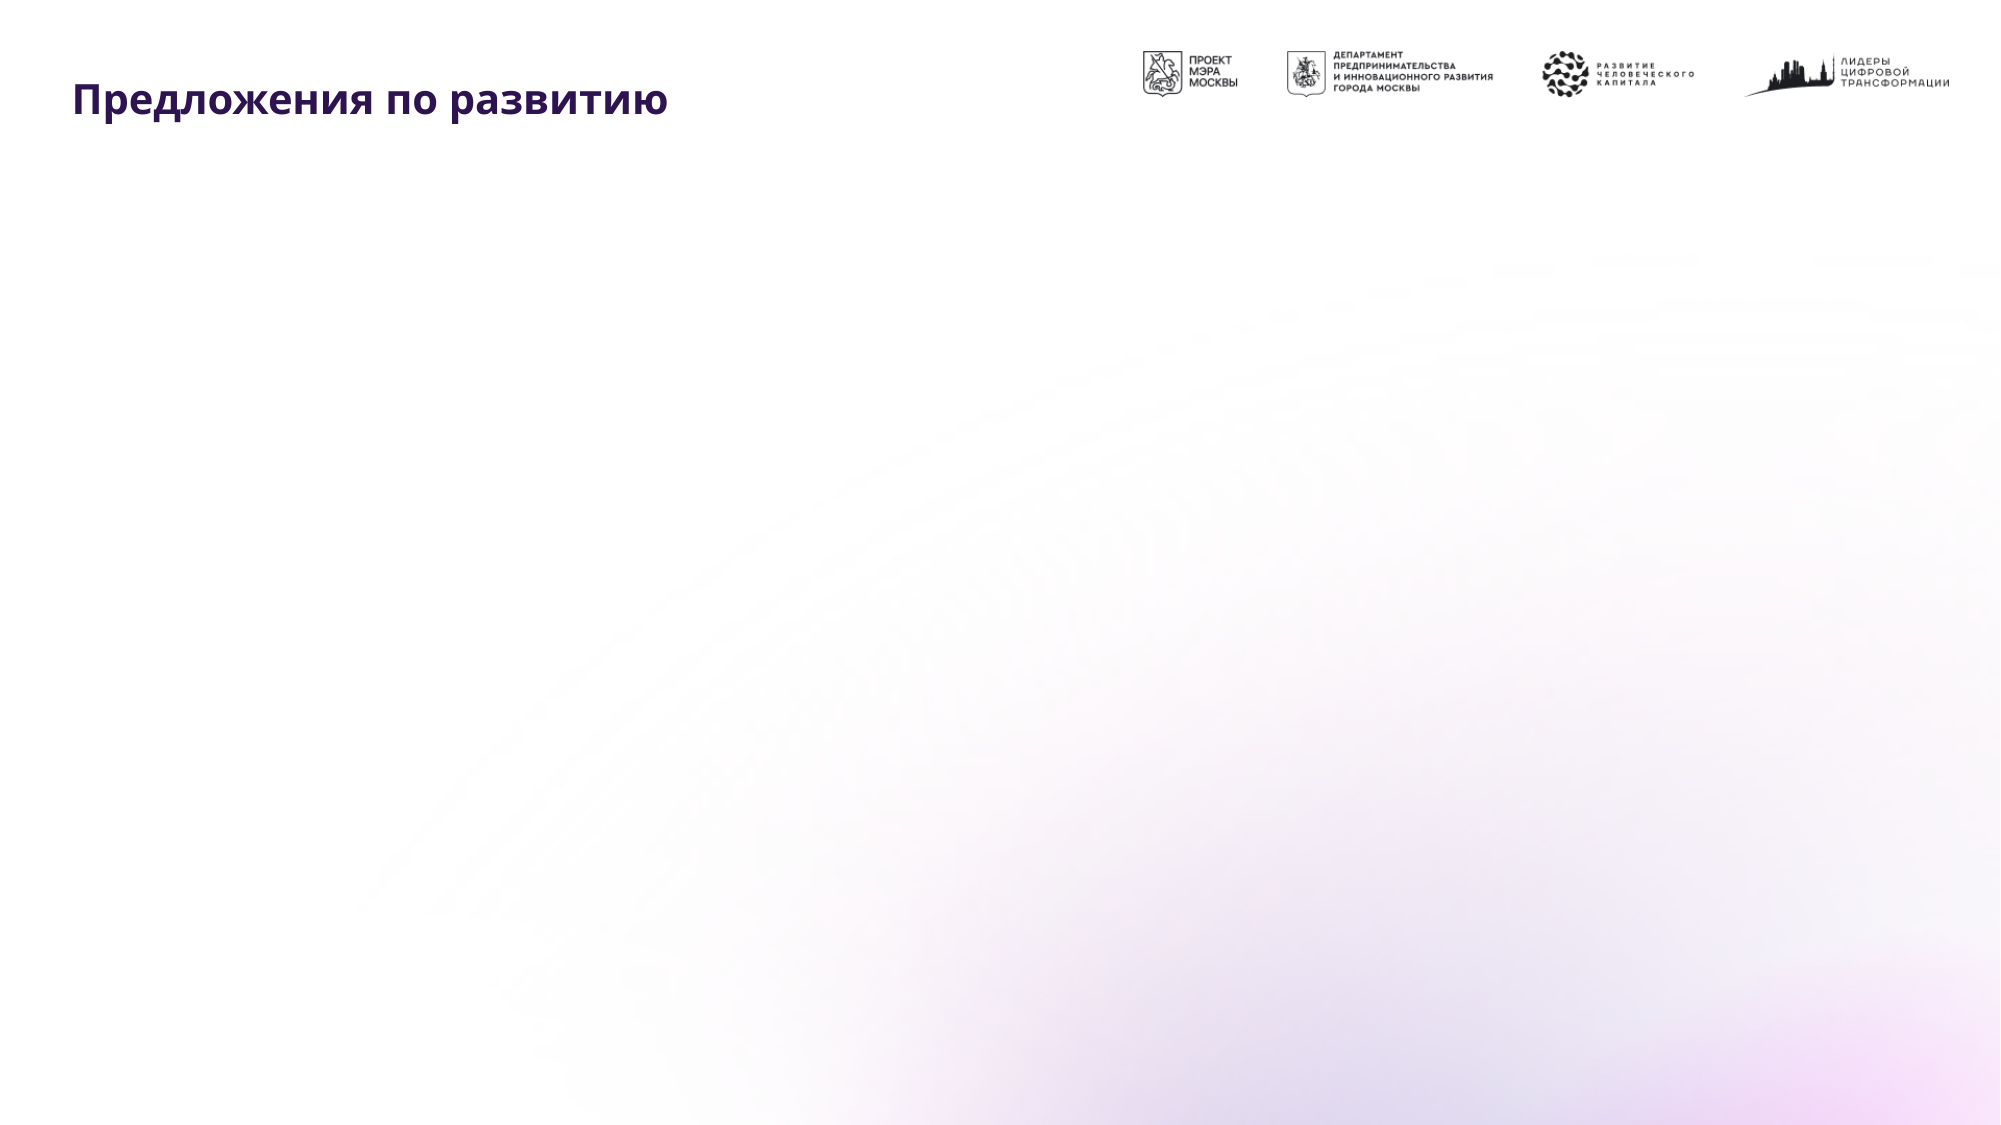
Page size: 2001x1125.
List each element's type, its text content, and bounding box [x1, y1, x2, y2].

picture [0, 0, 2001, 1125]
title Предложения по развитию [56, 69, 1675, 131]
